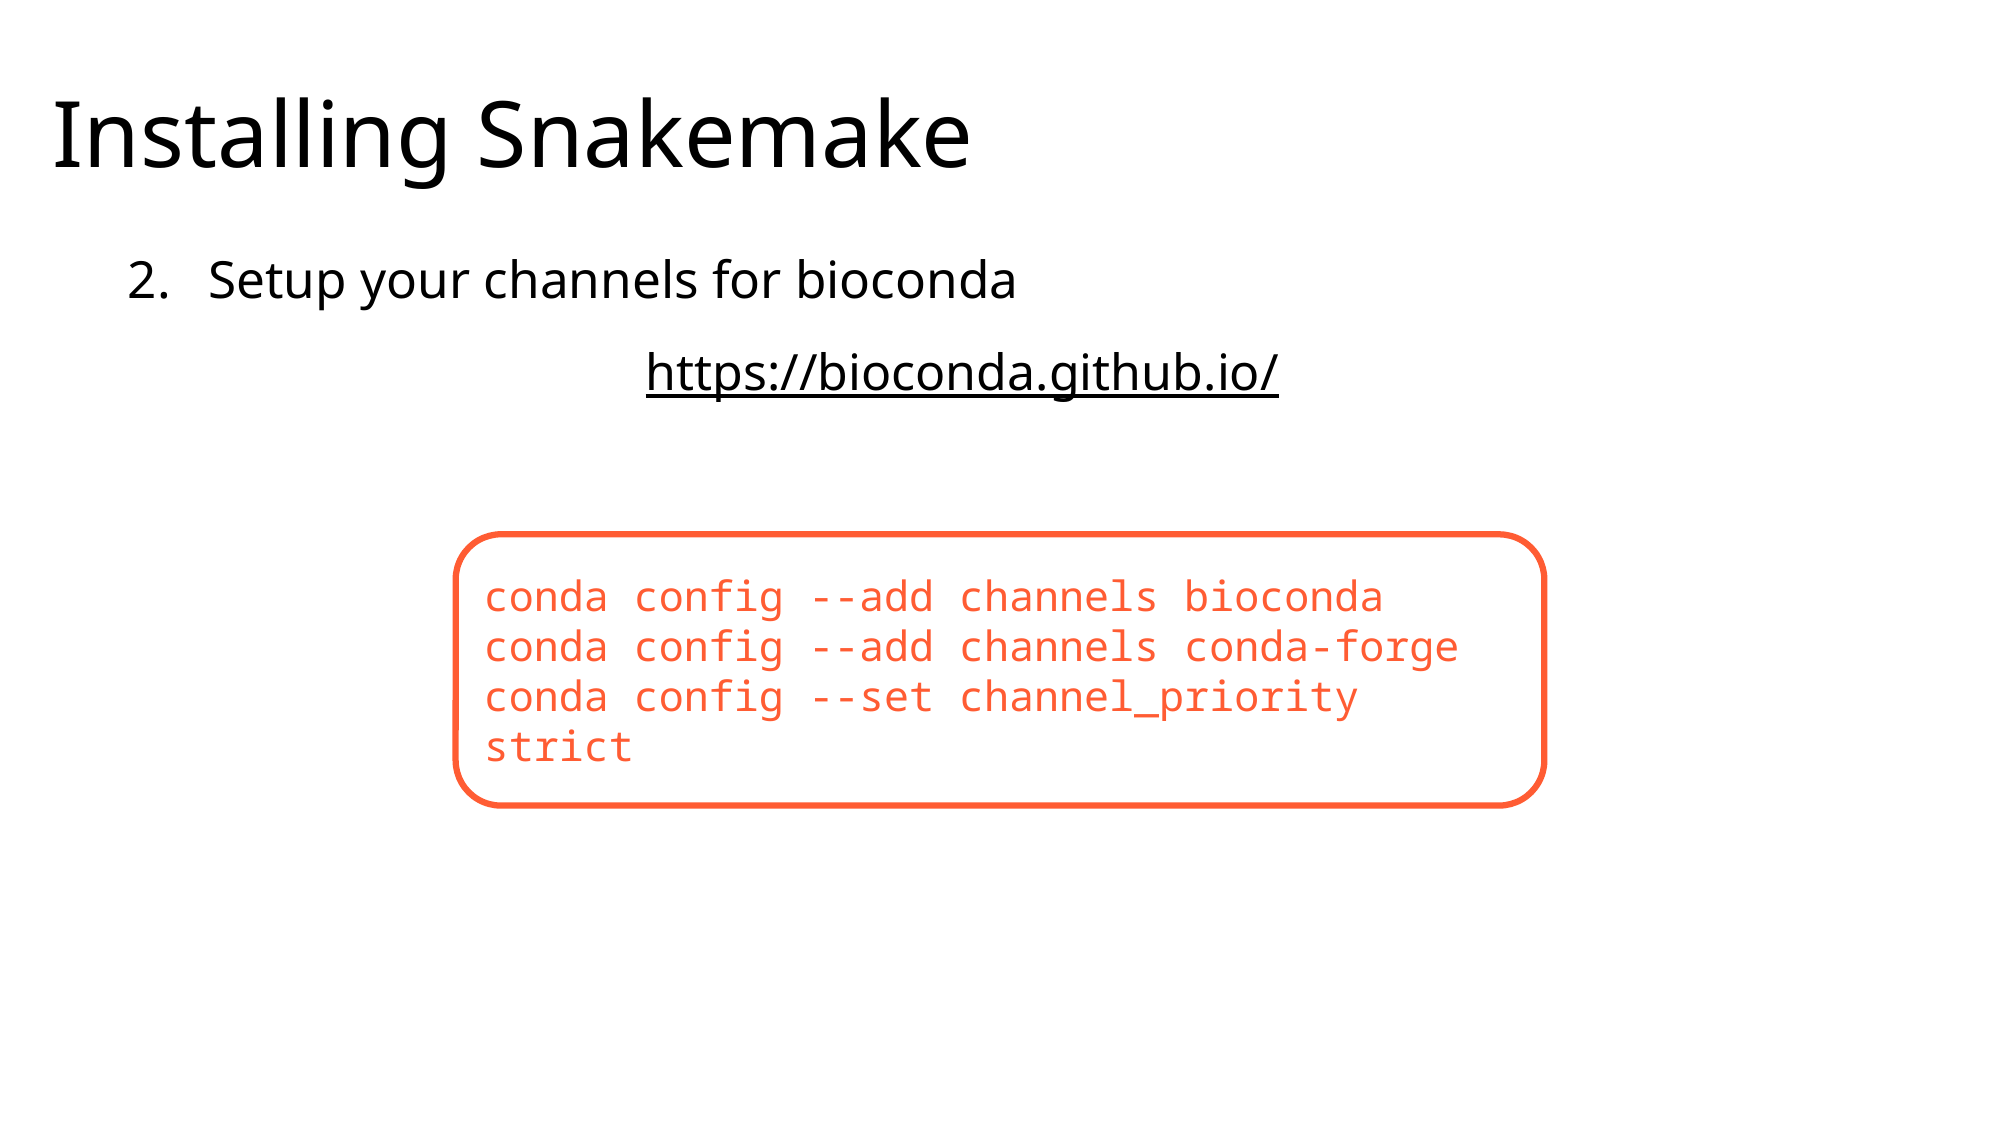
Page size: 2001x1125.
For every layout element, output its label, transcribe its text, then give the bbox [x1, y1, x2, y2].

title Installing Snakemake [37, 29, 1763, 247]
text_box conda config --add channels bioconda conda config --add channels conda-forge conda config --set channel_priority strict [454, 532, 1546, 808]
list Setup your channels for bioconda [112, 246, 1838, 317]
text_box https://bioconda.github.io/ [510, 332, 1441, 416]
